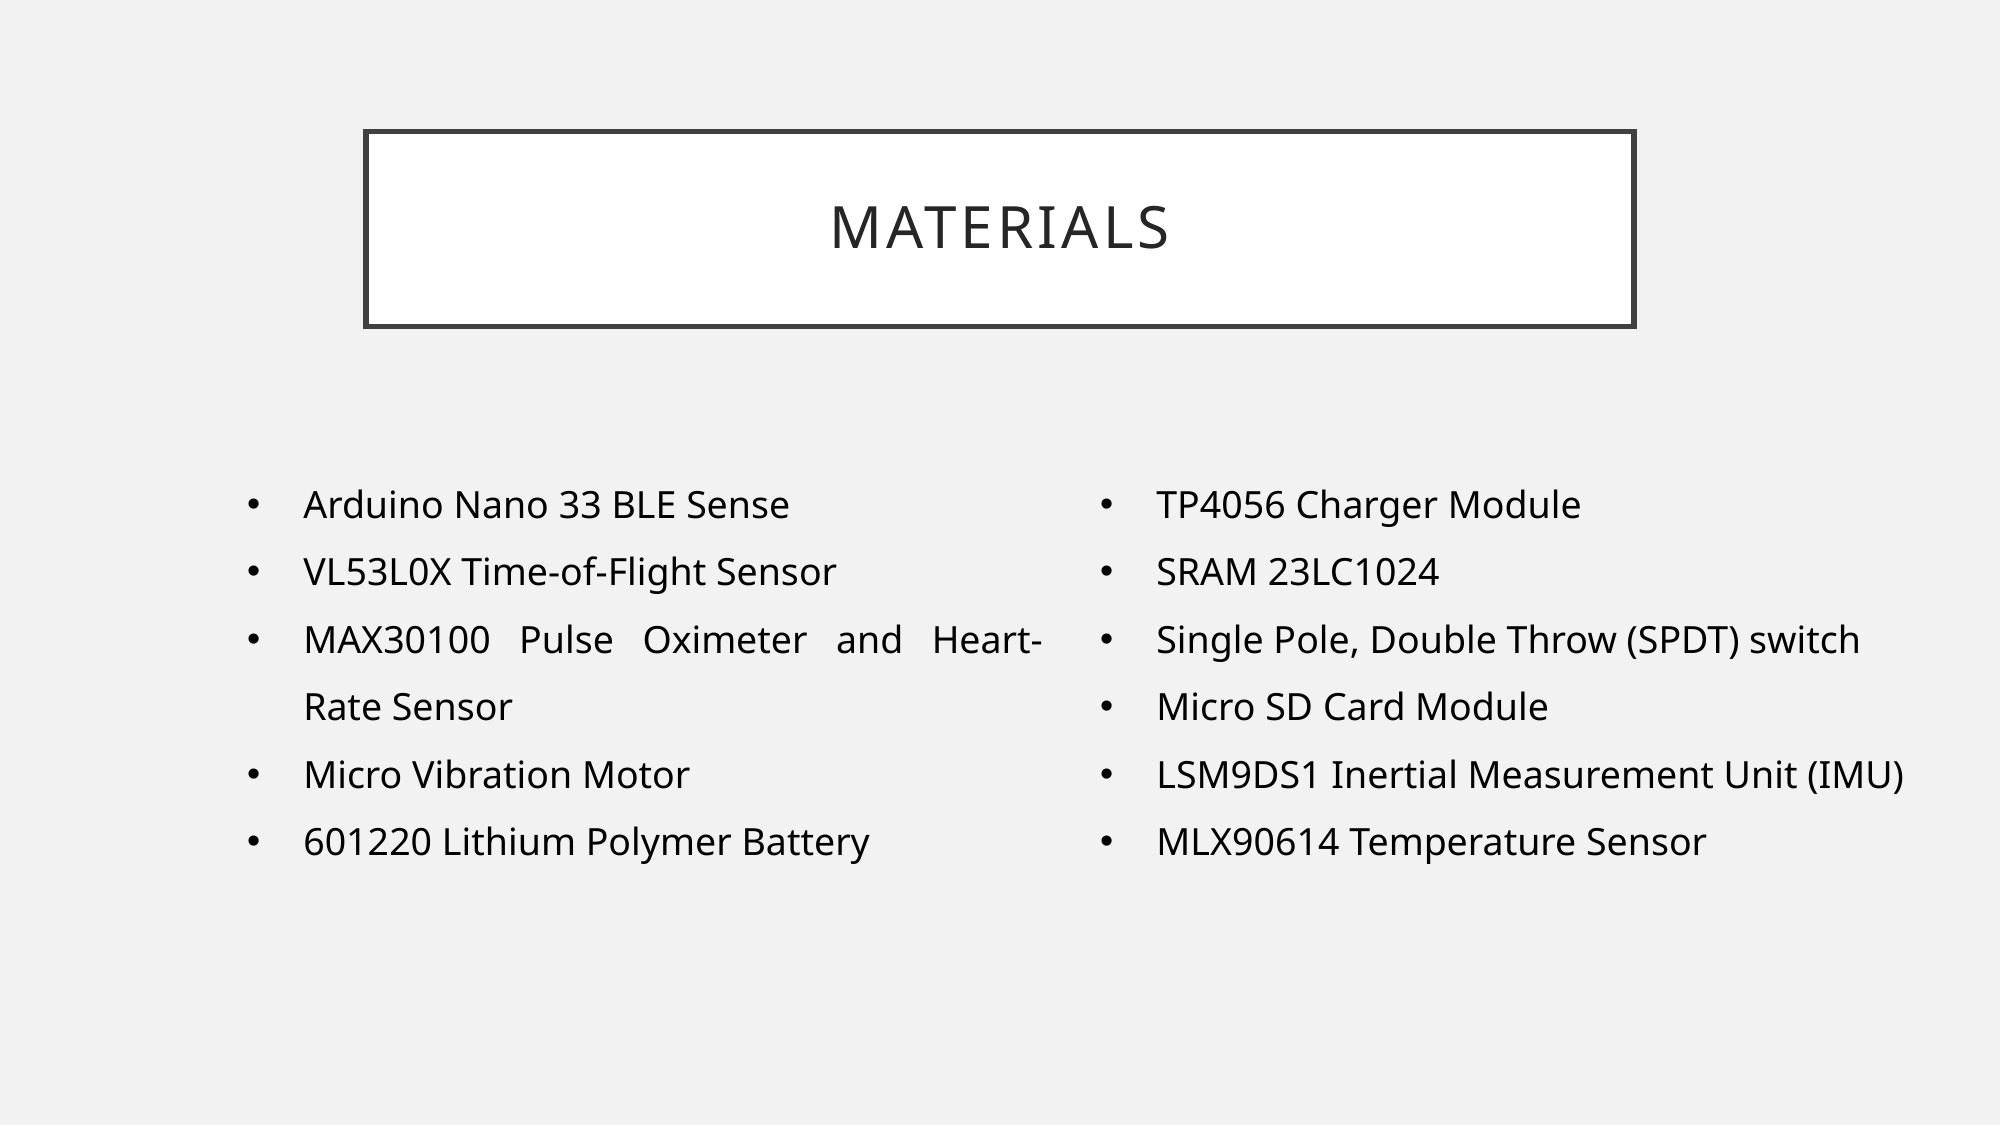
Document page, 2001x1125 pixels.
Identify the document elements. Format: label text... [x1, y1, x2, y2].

text_box Arduino Nano 33 BLE Sense VL53L0X Time-of-Flight Sensor MAX30100 Pulse Oximeter and Heart-Rate Sensor Micro Vibration Motor 601220 Lithium Polymer Battery [232, 450, 1058, 938]
text_box TP4056 Charger Module SRAM 23LC1024 Single Pole, Double Throw (SPDT) switch Micro SD Card Module LSM9DS1 Inertial Measurement Unit (IMU) MLX90614 Temperature Sensor [1085, 450, 2000, 871]
title Materials [363, 129, 1637, 329]
